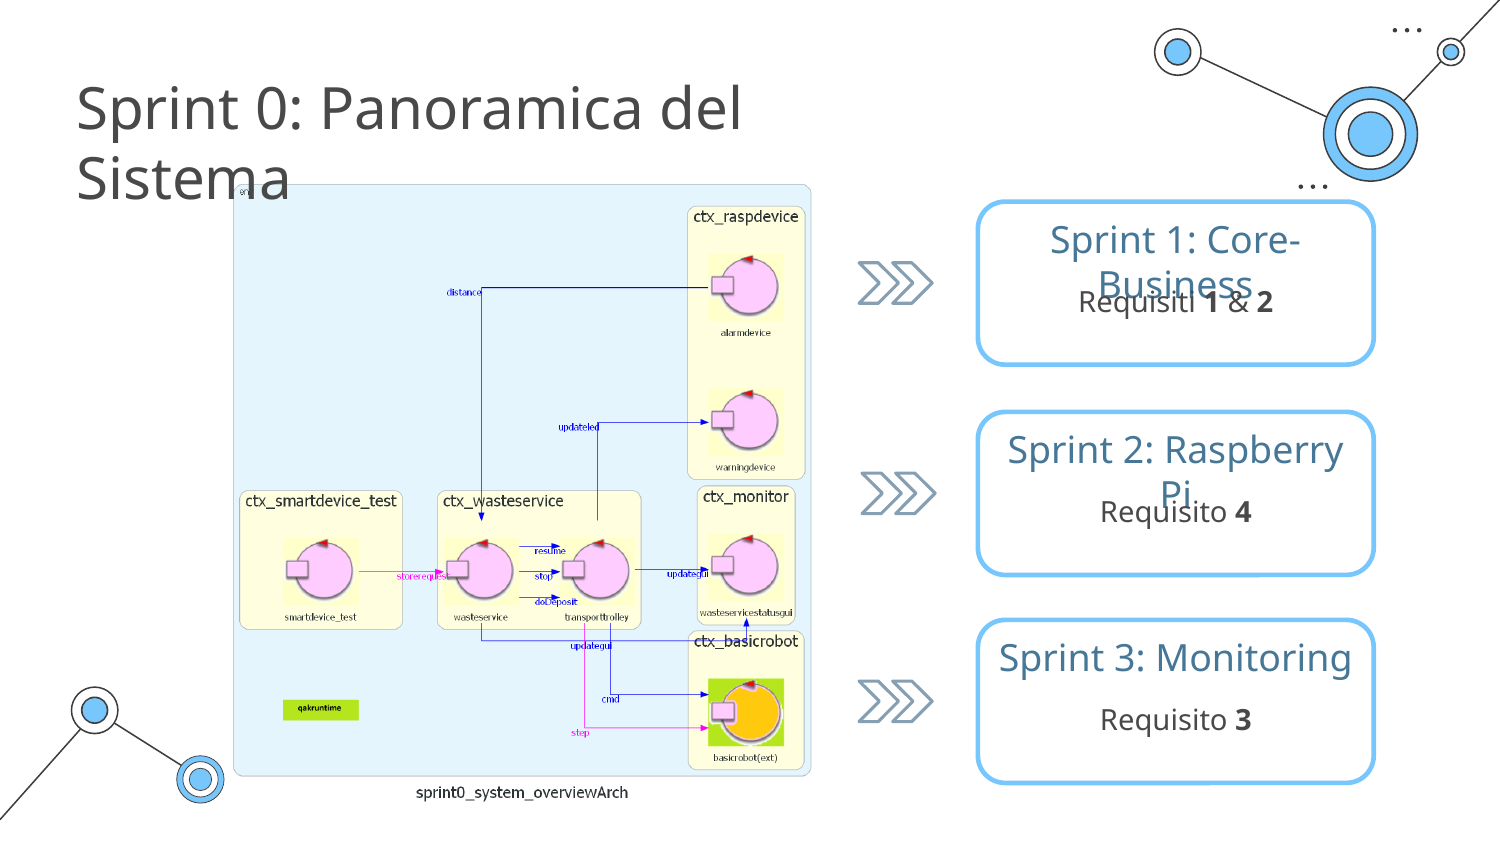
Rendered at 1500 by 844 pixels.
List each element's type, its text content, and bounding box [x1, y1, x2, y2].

subtitle Requisiti 1 & 2 [977, 268, 1374, 366]
text_box Sprint 2: Raspberry Pi [977, 411, 1374, 478]
text_box Requisito 4 [977, 478, 1374, 576]
text_box Sprint 3: Monitoring [977, 619, 1374, 686]
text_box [861, 472, 936, 514]
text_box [858, 680, 933, 722]
text_box Sprint 0: Panoramica del Sistema [61, 56, 851, 151]
subtitle Sprint 1: Core-Business [977, 200, 1374, 268]
text_box Requisito 3 [977, 686, 1374, 784]
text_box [858, 262, 933, 304]
picture [230, 180, 814, 808]
